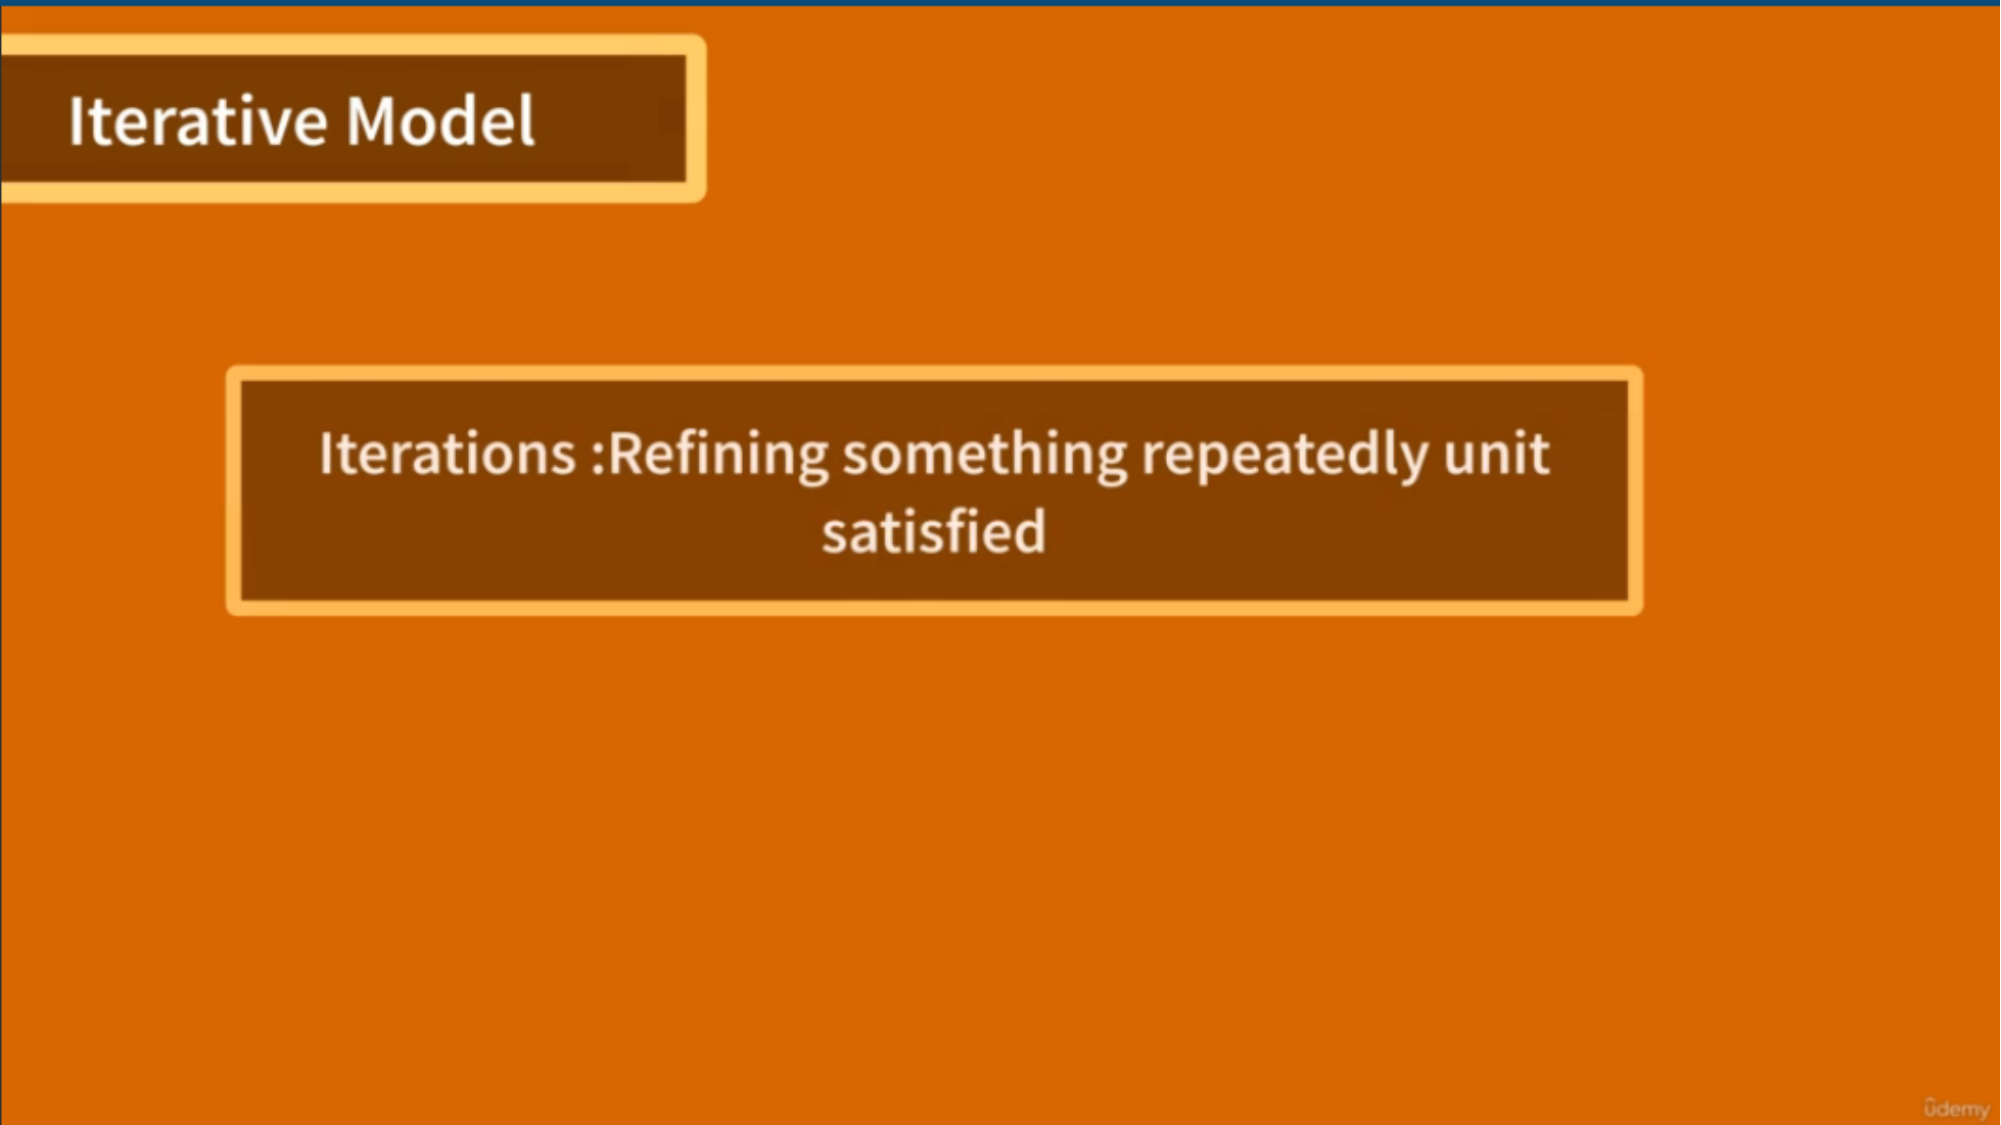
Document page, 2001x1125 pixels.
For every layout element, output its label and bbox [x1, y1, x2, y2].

list [0, 0, 2000, 1125]
